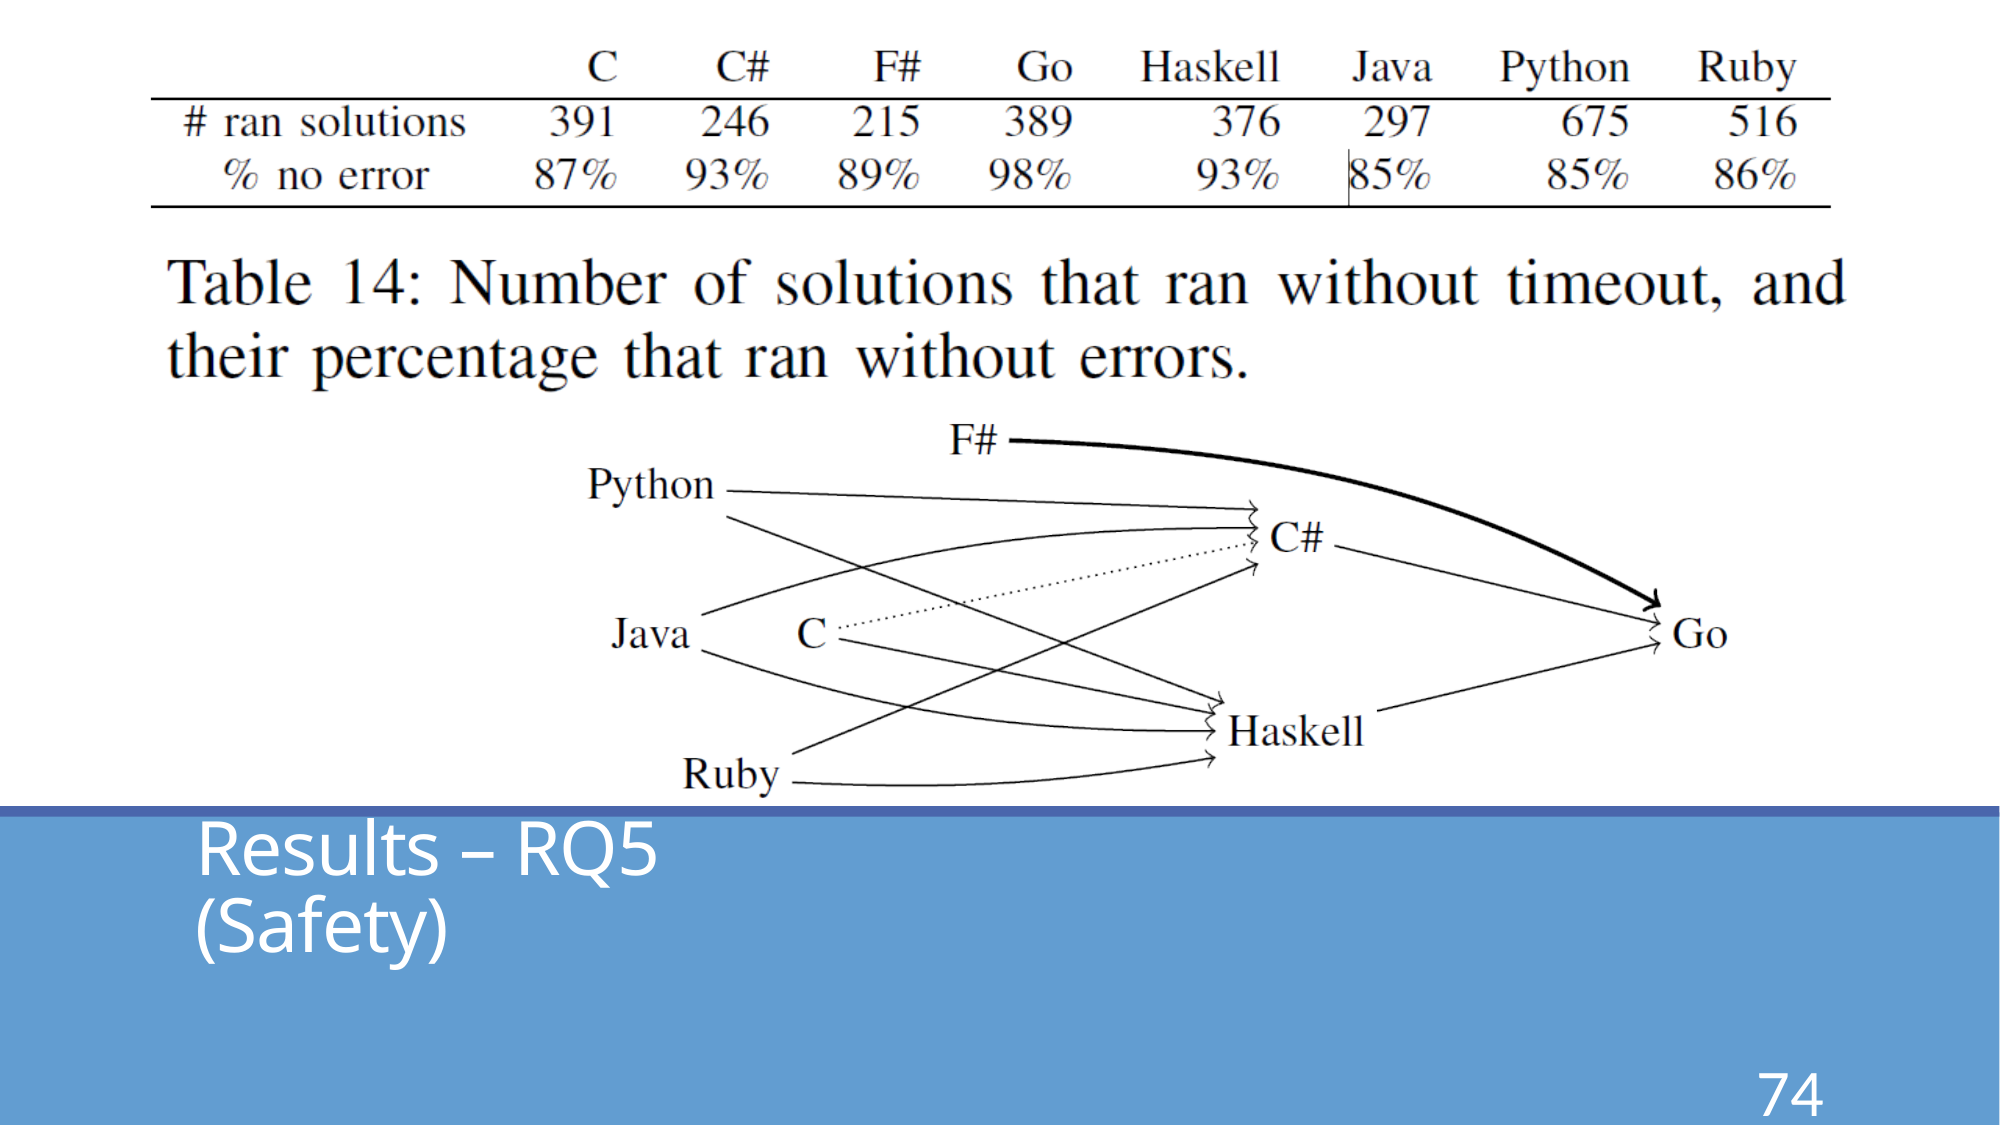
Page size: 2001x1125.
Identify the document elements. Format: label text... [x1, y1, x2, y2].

slide_number 74 [1624, 1059, 1840, 1120]
title Results – RQ5 (Safety) [180, 832, 1839, 968]
picture [144, 20, 1881, 808]
